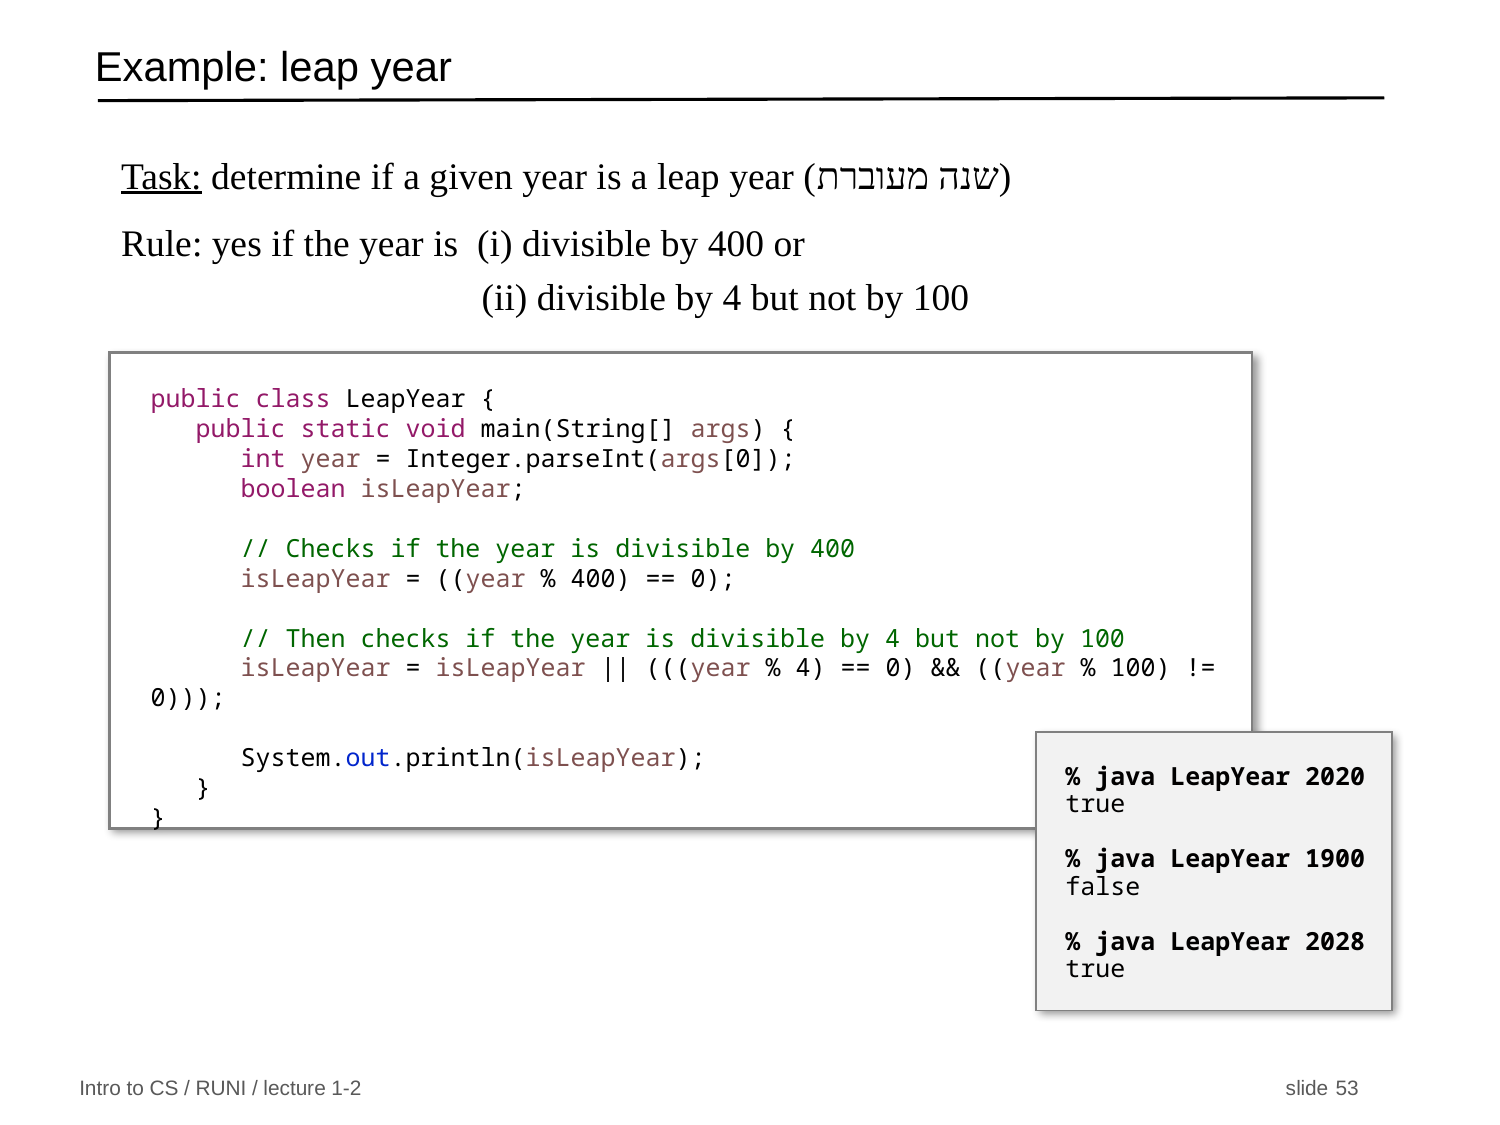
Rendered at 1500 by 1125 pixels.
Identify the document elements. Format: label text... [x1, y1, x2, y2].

text_box public class LeapYear { public static void main(String[] args) { int year = Integer.parseInt(args[0]); boolean isLeapYear; // Checks if the year is divisible by 400 isLeapYear = ((year % 400) == 0); // Then checks if the year is divisible by 4 but not by 100 isLeapYear = isLeapYear || (((year % 4) == 0) && ((year % 100) != 0))); System.out.println(isLeapYear); } } [109, 352, 1252, 829]
title Example: leap year [79, 33, 1371, 109]
text_box Task: determine if a given year is a leap year (שנה מעוברת) Rule: yes if the year is (i) divisible by 400 or (ii) divisible by 4 but not by 100 [105, 135, 1394, 342]
text_box % java LeapYear 2020 true % java LeapYear 1900 false % java LeapYear 2028 true [1035, 732, 1393, 1011]
